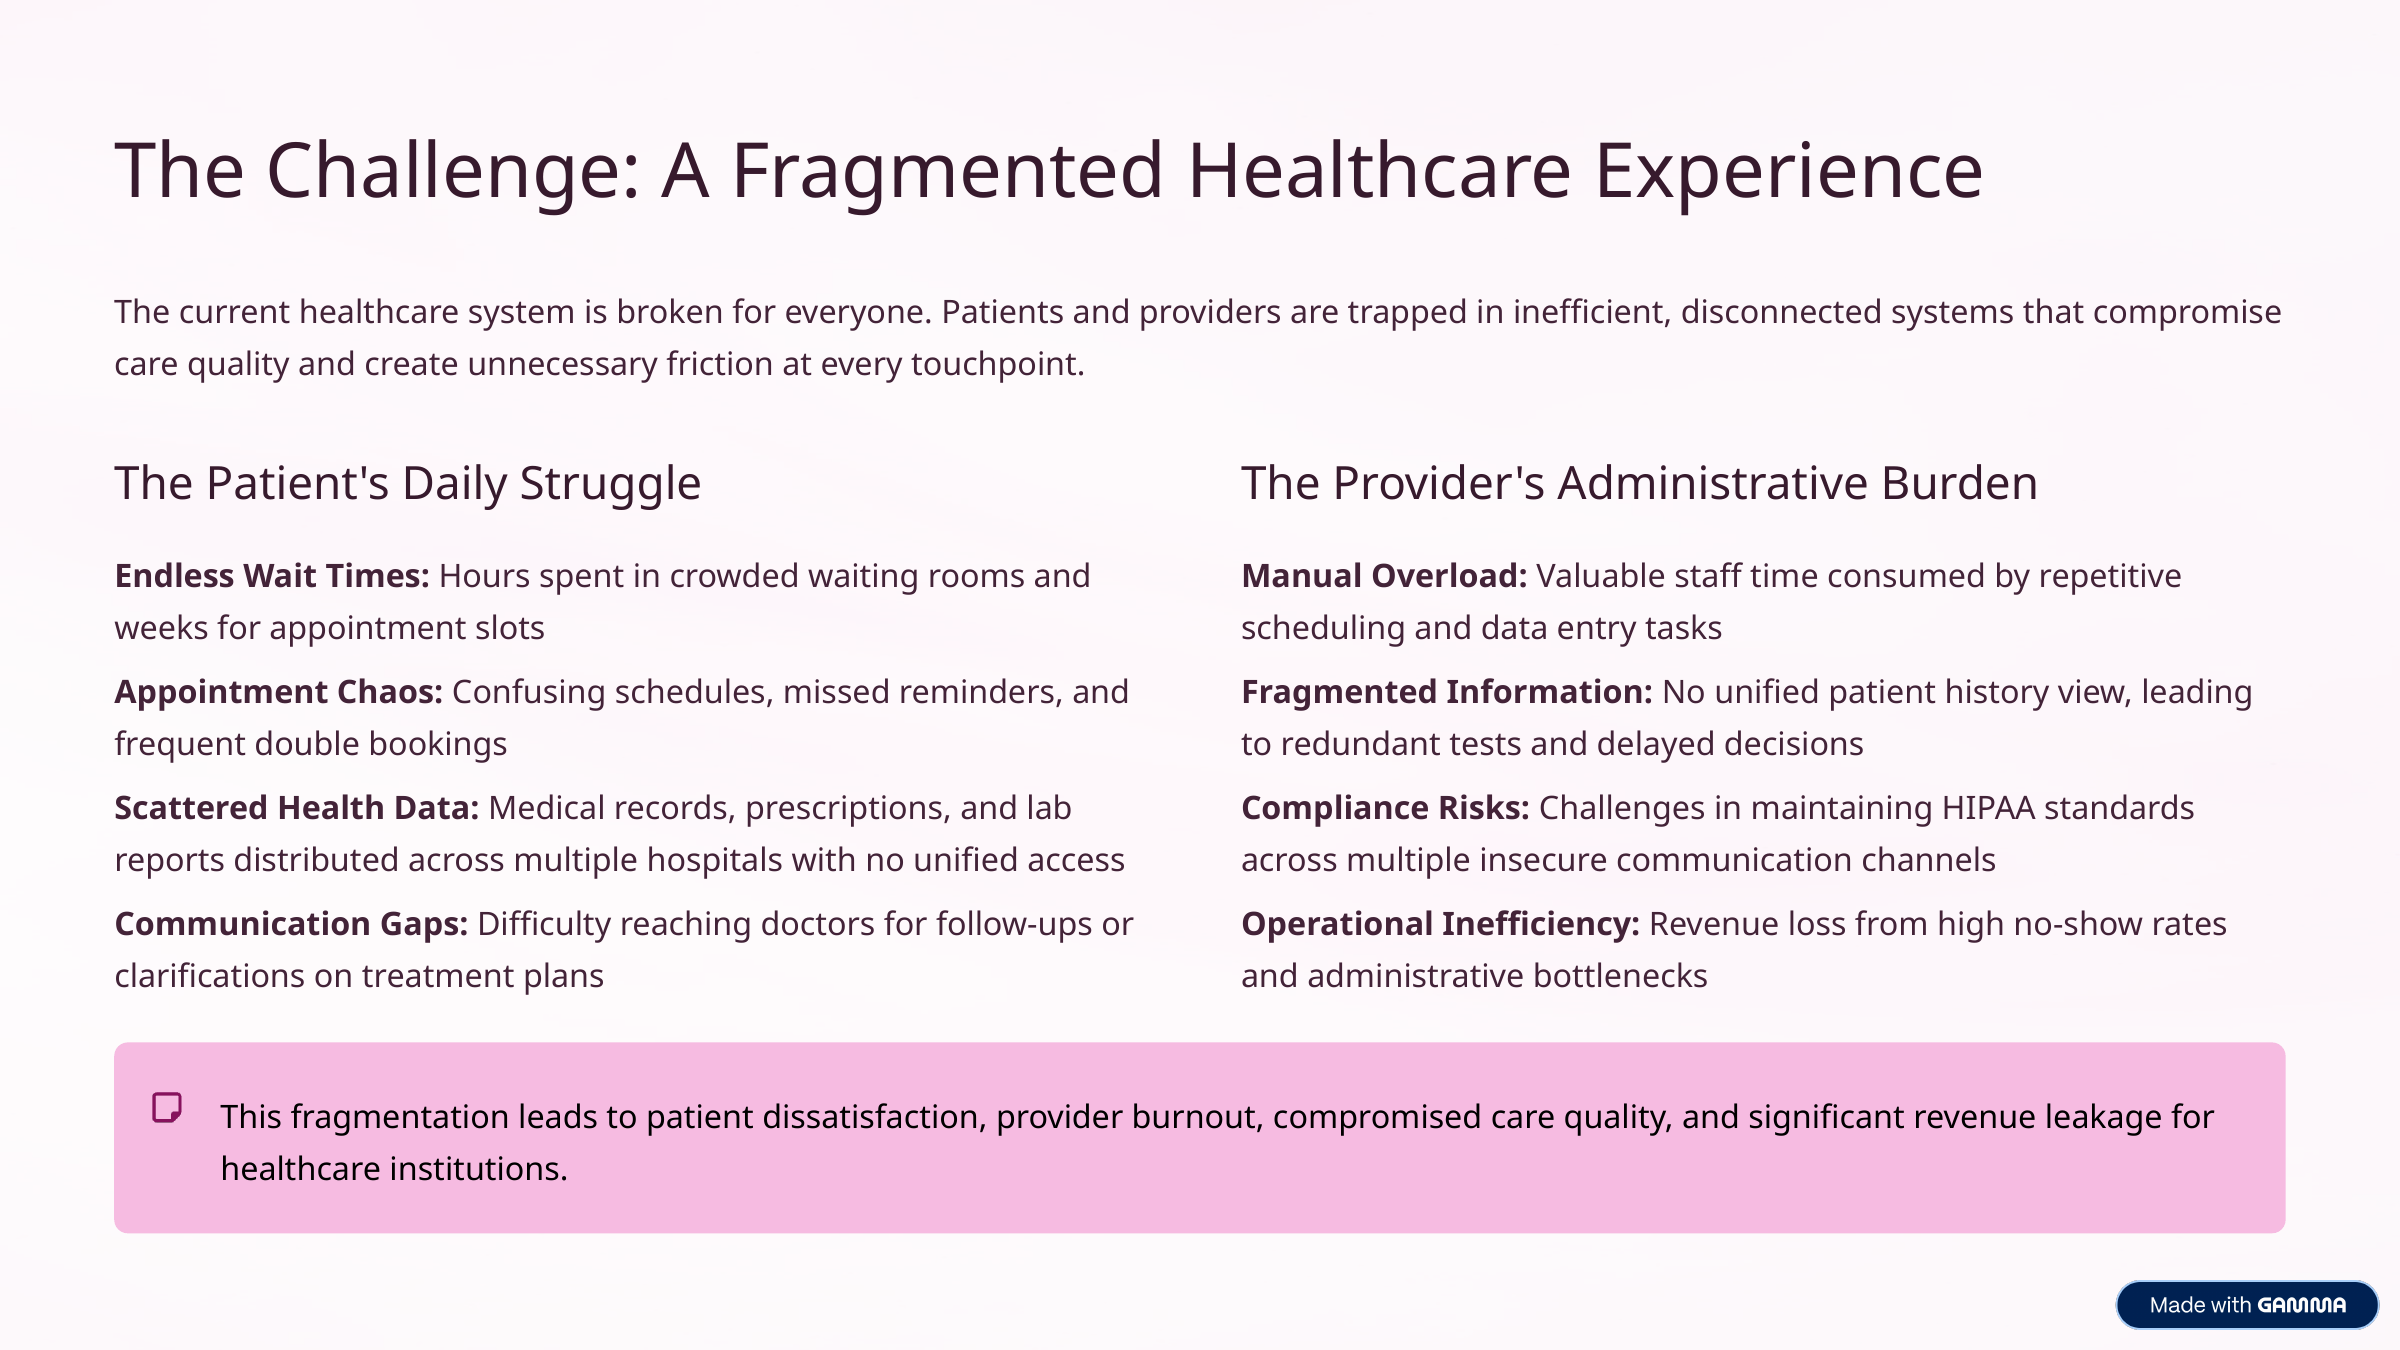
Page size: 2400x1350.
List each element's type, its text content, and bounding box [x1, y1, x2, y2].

text_box Scattered Health Data: Medical records, prescriptions, and lab reports distributed across multiple hospitals with no unified access [114, 773, 1161, 879]
text_box Fragmented Information: No unified patient history view, leading to redundant tests and delayed decisions [1241, 657, 2287, 763]
text_box Manual Overload: Valuable staff time consumed by repetitive scheduling and data entry tasks [1241, 542, 2287, 647]
text_box Appointment Chaos: Confusing schedules, missed reminders, and frequent double bookings [114, 657, 1161, 763]
text_box [114, 1042, 2286, 1234]
picture [146, 1090, 188, 1124]
text_box Communication Gaps: Difficulty reaching doctors for follow-ups or clarifications on treatment plans [114, 889, 1161, 995]
text_box Operational Inefficiency: Revenue loss from high no-show rates and administrative bottlenecks [1241, 889, 2287, 995]
text_box The Challenge: A Fragmented Healthcare Experience [114, 116, 2146, 213]
picture [2106, 1271, 2389, 1339]
text_box The current healthcare system is broken for everyone. Patients and providers are trapped in inefficient, disconnected systems that compromise care quality and create unnecessary friction at every touchpoint. [114, 277, 2286, 383]
text_box The Patient's Daily Struggle [114, 451, 744, 510]
text_box Endless Wait Times: Hours spent in crowded waiting rooms and weeks for appointment slots [114, 542, 1161, 647]
text_box This fragmentation leads to patient dissatisfaction, provider burnout, compromised care quality, and significant revenue leakage for healthcare institutions. [220, 1083, 2254, 1188]
text_box Compliance Risks: Challenges in maintaining HIPAA standards across multiple insecure communication channels [1241, 773, 2287, 879]
text_box The Provider's Administrative Burden [1241, 451, 2109, 510]
